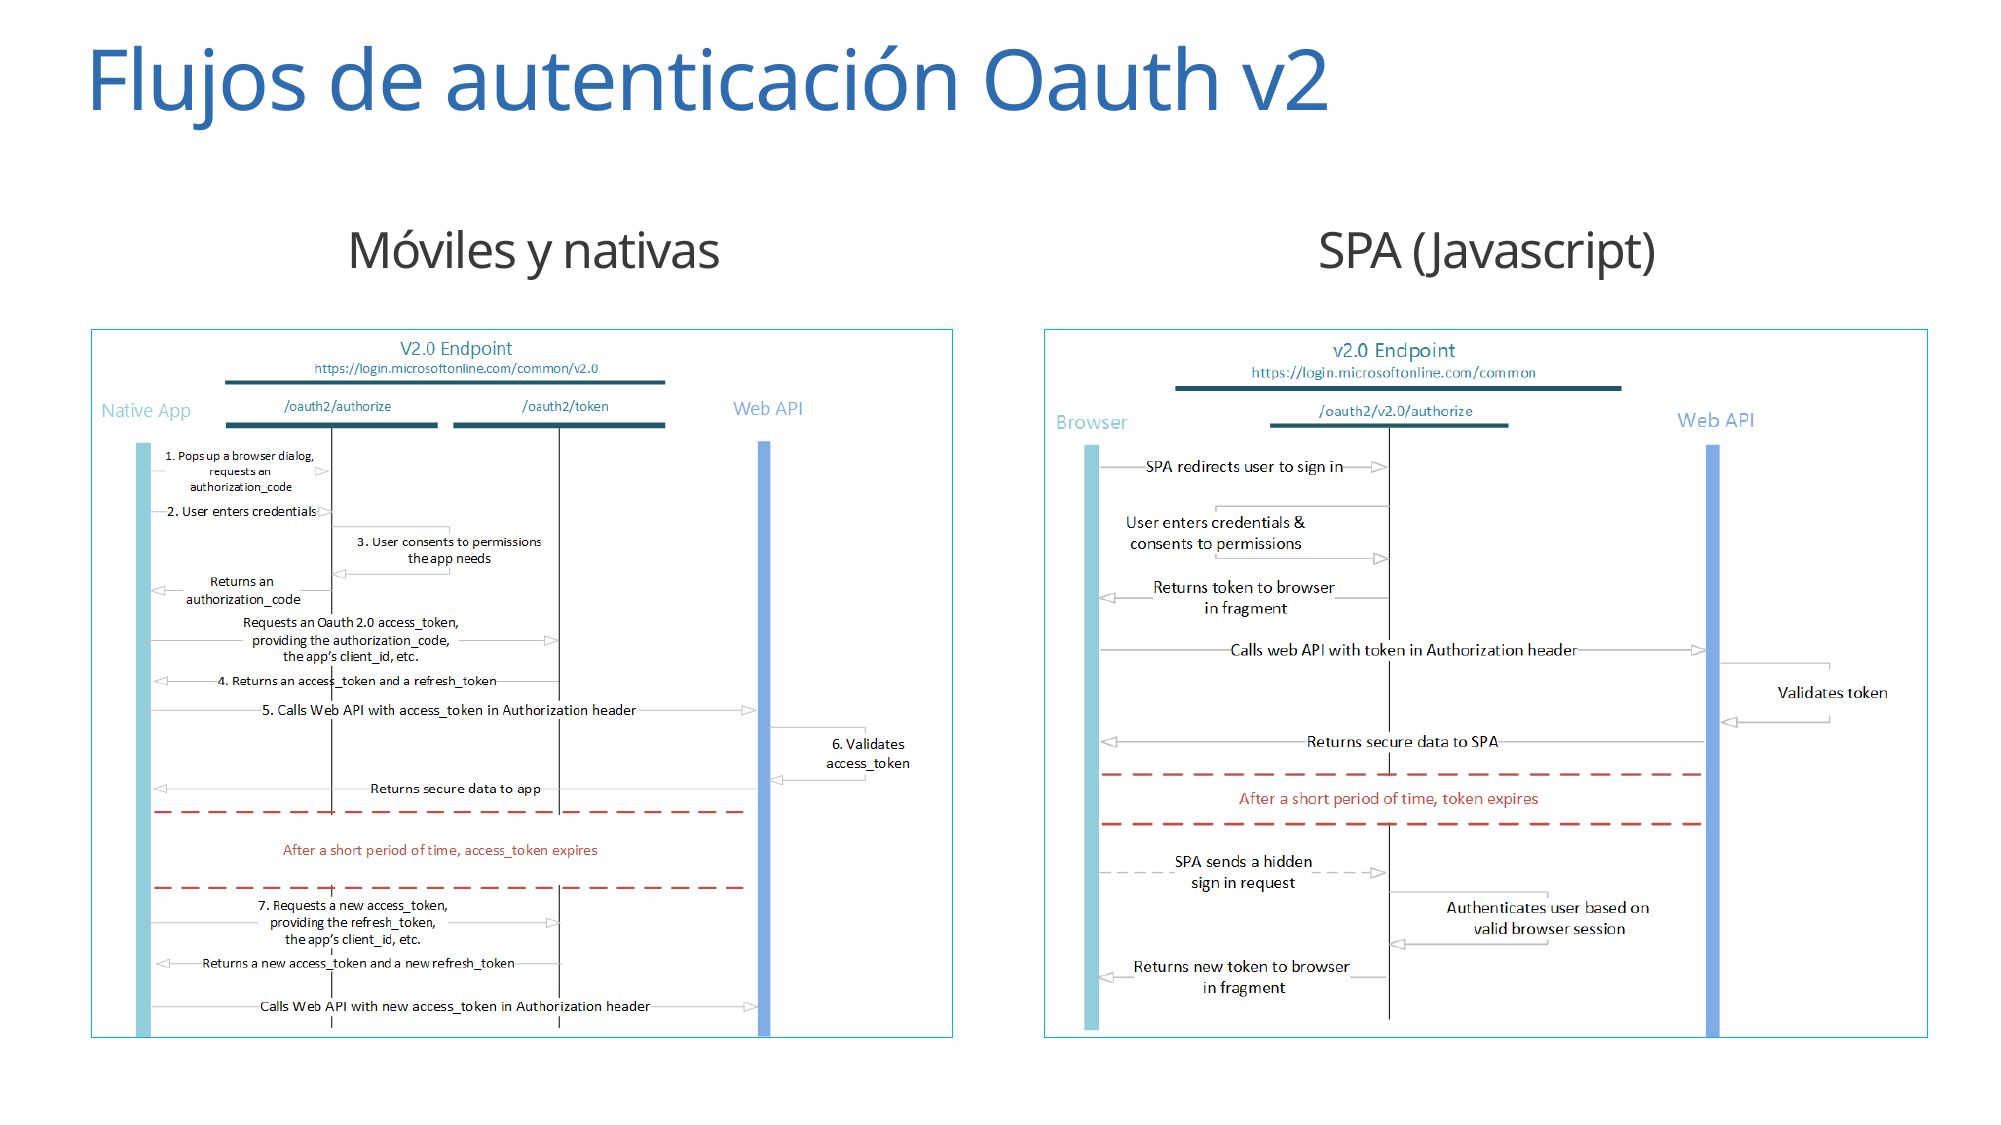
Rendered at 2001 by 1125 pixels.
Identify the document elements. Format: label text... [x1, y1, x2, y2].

text_box Móviles y nativas [209, 218, 860, 279]
picture [93, 331, 951, 1036]
text_box SPA (Javascript) [1162, 218, 1813, 279]
picture [1046, 331, 1926, 1036]
title Flujos de autenticación Oauth v2 [85, 37, 1915, 161]
